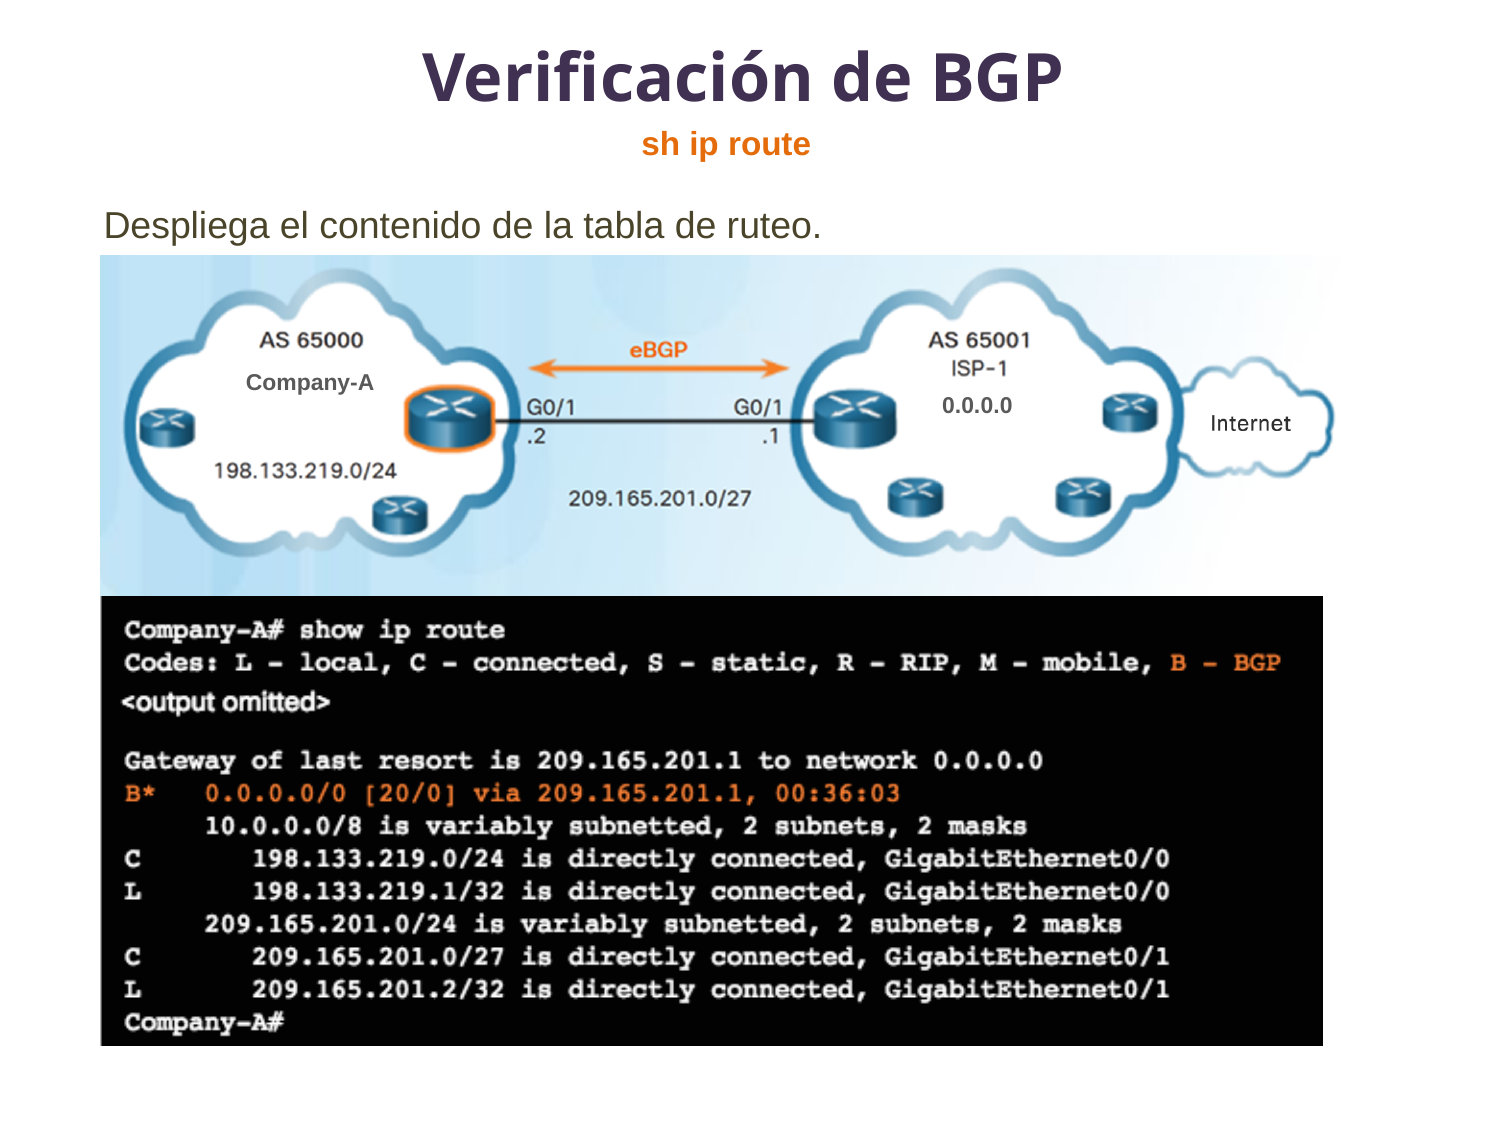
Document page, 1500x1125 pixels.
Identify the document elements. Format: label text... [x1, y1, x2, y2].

text_box sh ip route [614, 102, 839, 170]
text_box Despliega el contenido de la tabla de ruteo. [88, 186, 1477, 254]
text_box Verificación de BGP [40, 0, 1447, 153]
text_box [100, 255, 1353, 670]
picture [100, 596, 1323, 1046]
